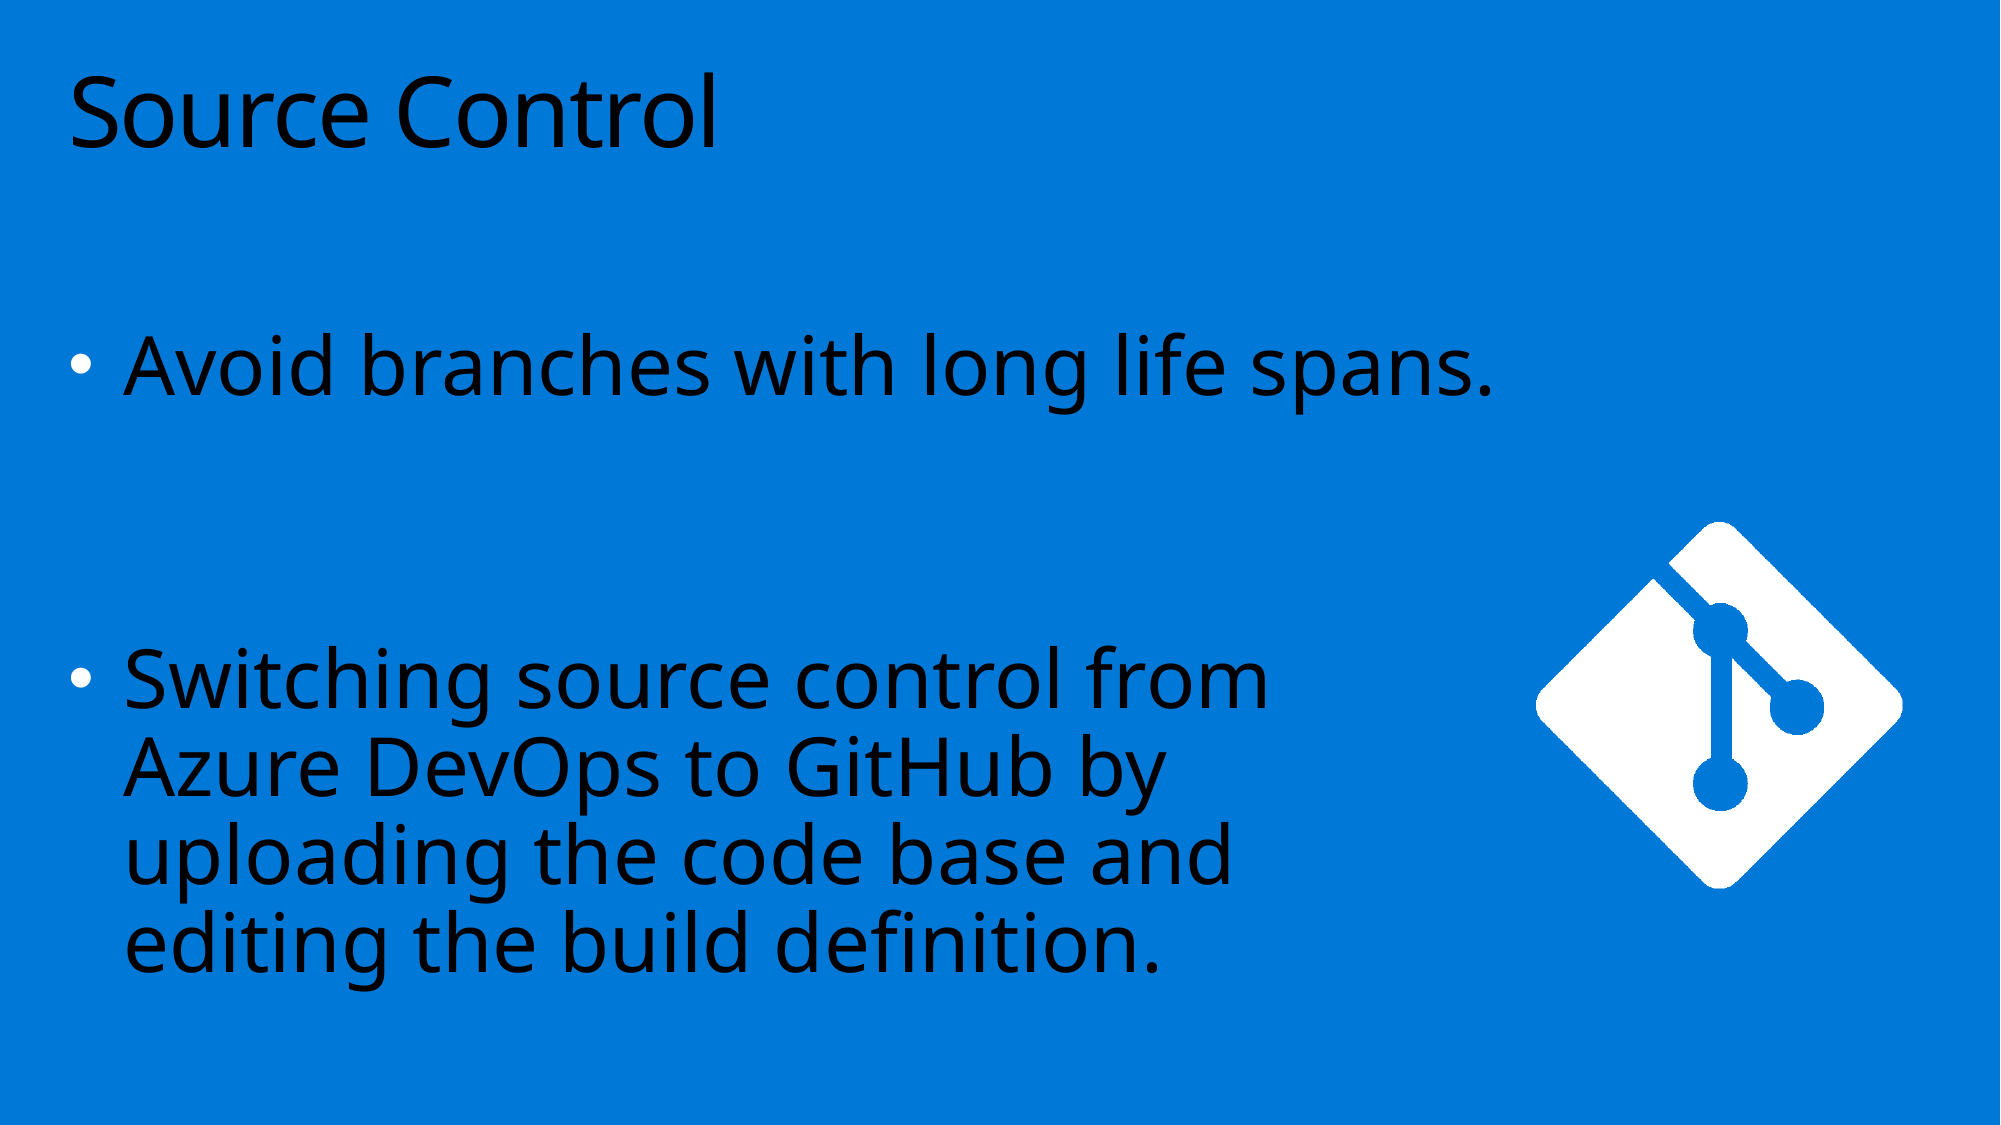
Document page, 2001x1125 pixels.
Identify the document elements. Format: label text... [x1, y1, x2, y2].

picture [1535, 521, 1904, 889]
title Source Control [44, 47, 1957, 196]
list Avoid branches with long life spans. Switching source control from Azure DevOps to GitHub by uploading the code base and editing the build definition. [44, 195, 1536, 929]
